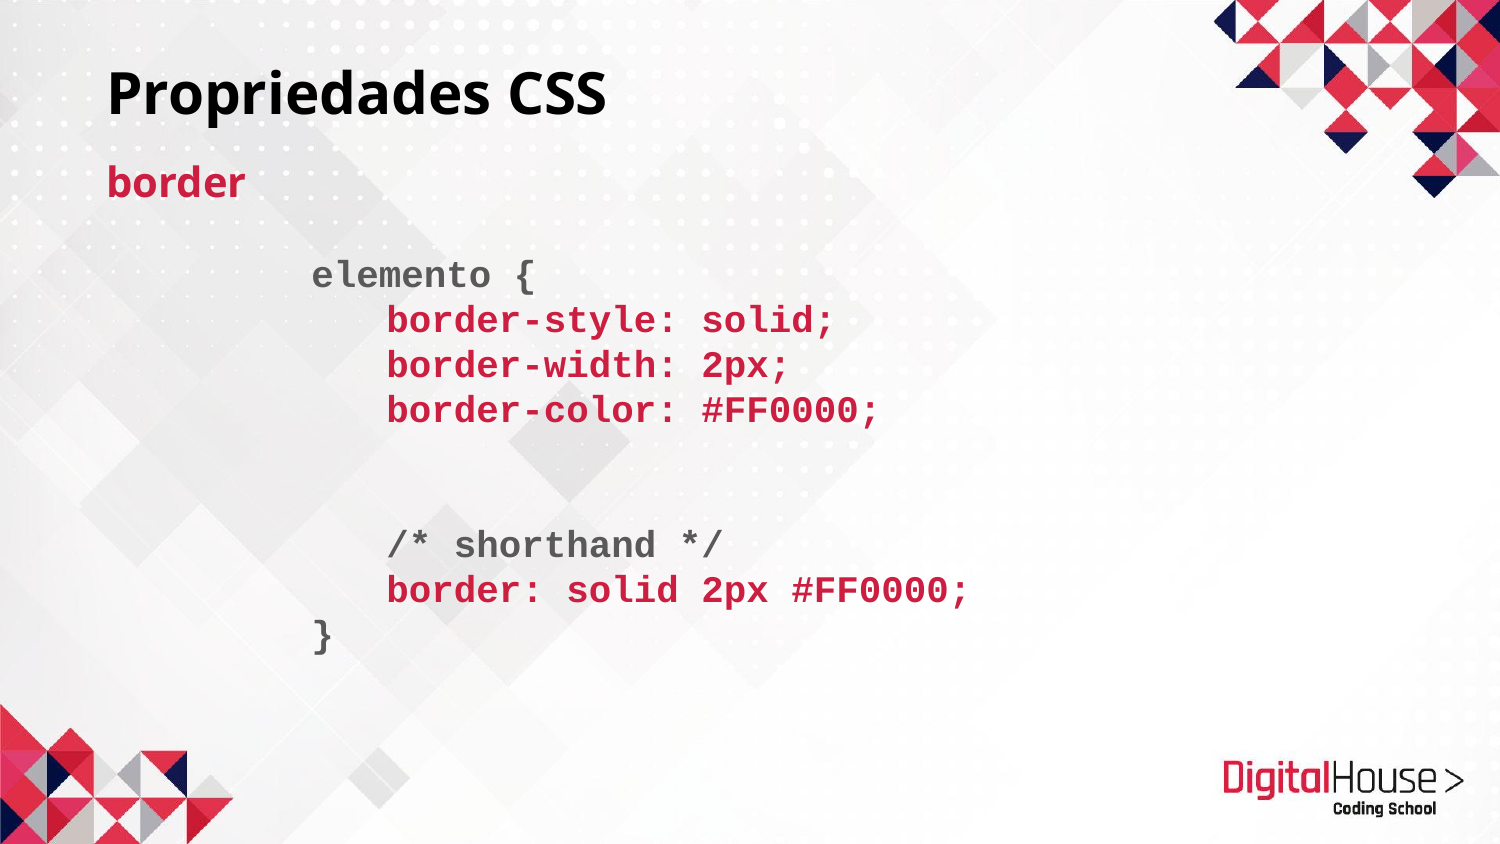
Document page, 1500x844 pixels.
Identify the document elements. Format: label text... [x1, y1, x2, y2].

picture [0, 0, 1500, 844]
text_box border [91, 140, 1365, 235]
text_box elemento { border-style: solid; border-width: 2px; border-color: #FF0000; /* shorthand */ border: solid 2px #FF0000; } [296, 234, 1204, 667]
title Propriedades CSS [91, 3, 1193, 140]
